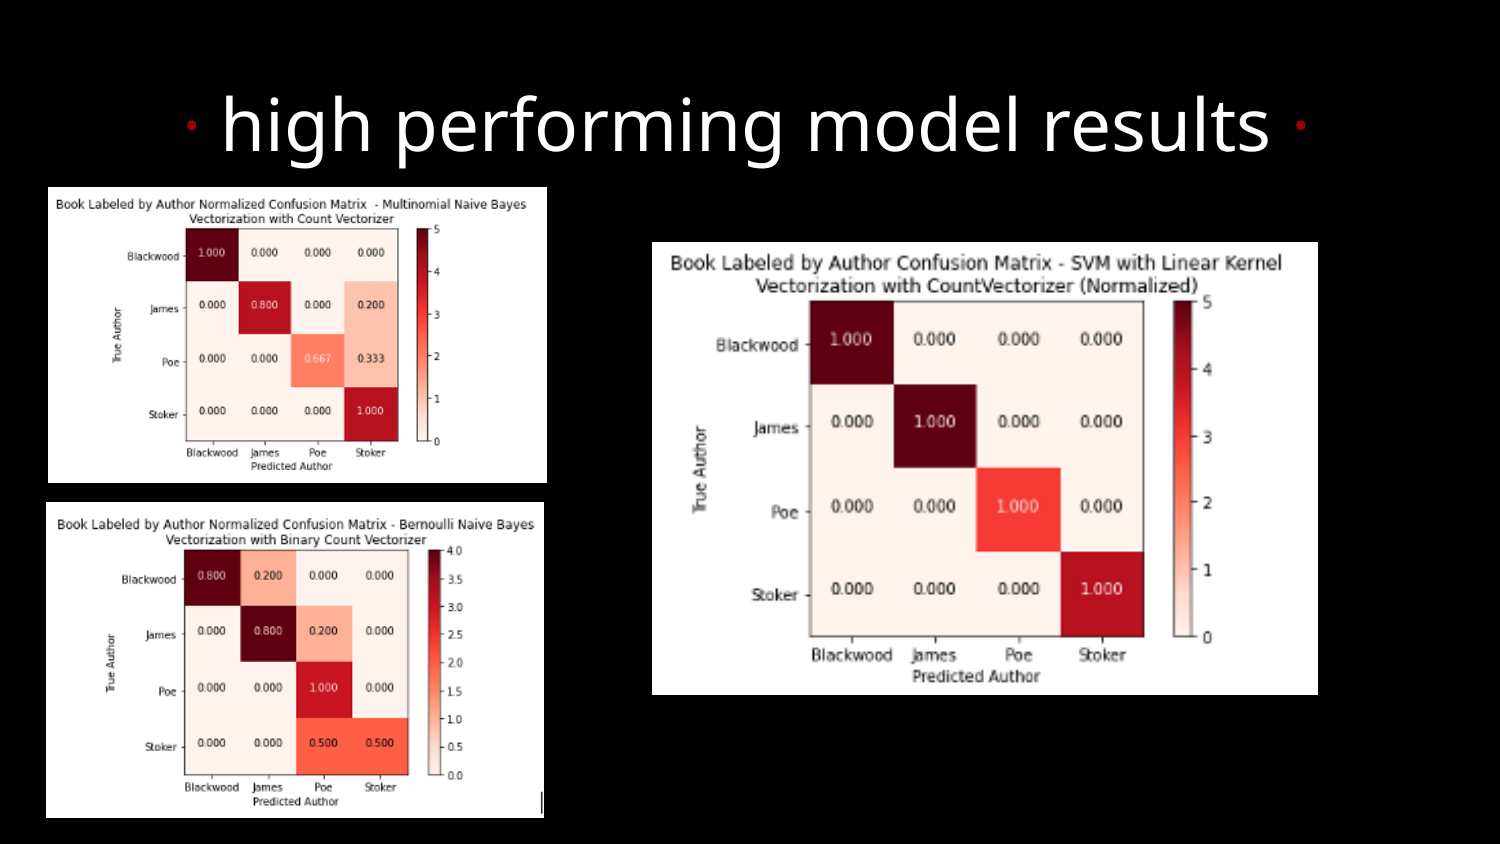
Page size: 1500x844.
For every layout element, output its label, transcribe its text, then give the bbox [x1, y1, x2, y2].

picture [48, 187, 547, 483]
title · high performing model results · [114, 63, 1379, 164]
picture [46, 502, 544, 819]
picture [651, 242, 1318, 696]
